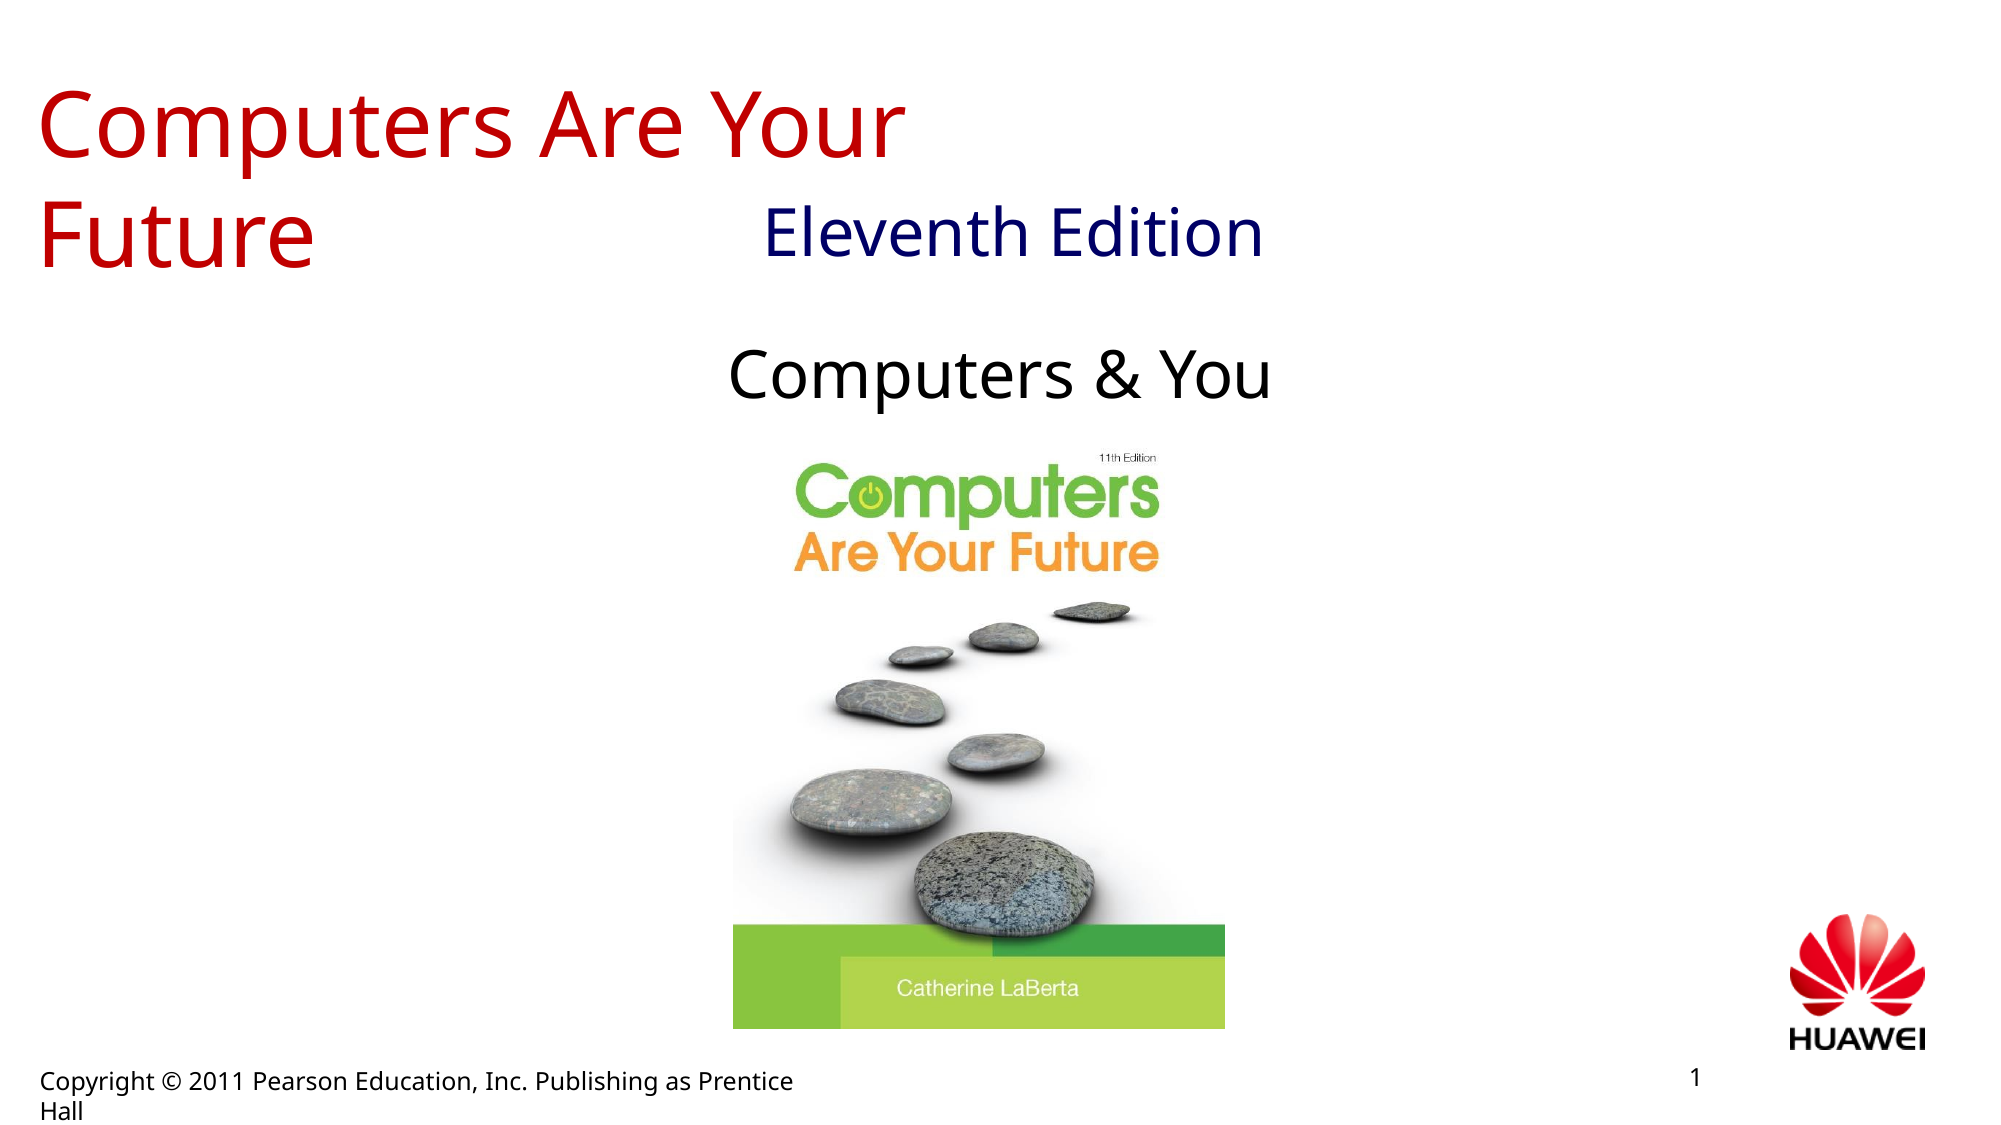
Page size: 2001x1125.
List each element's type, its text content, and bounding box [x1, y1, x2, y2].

picture [732, 448, 1226, 1030]
text_box 1 [1686, 1059, 1705, 1092]
title Computers Are Your Future [34, 63, 1146, 286]
text_box Copyright © 2011 Pearson Education, Inc. Publishing as Prentice Hall [37, 1063, 807, 1125]
text_box Eleventh Edition Computers & You [573, 187, 1427, 413]
picture [1789, 914, 1926, 1050]
